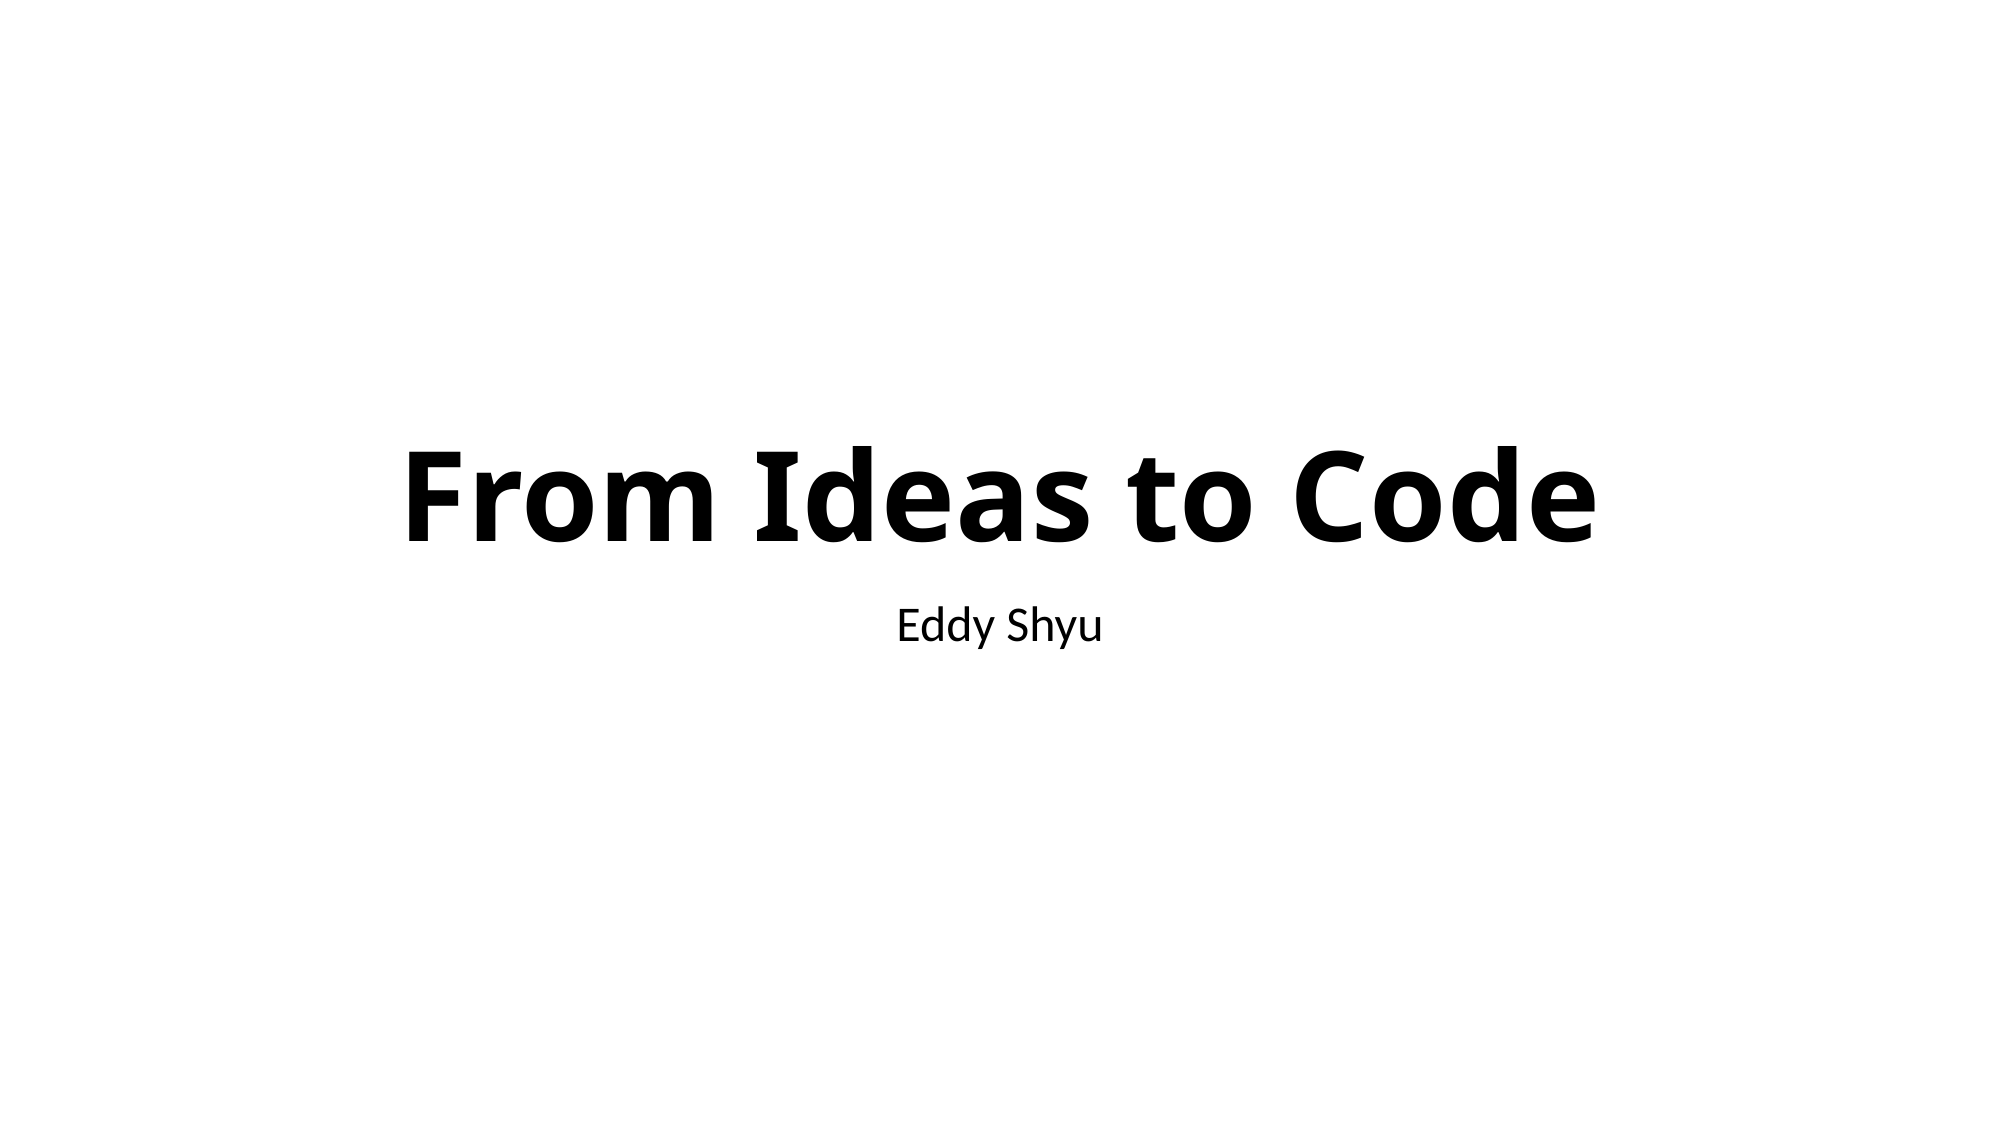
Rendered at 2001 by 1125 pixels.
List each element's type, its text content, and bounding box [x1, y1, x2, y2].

title From Ideas to Code [249, 184, 1750, 576]
subtitle Eddy Shyu [249, 590, 1750, 863]
